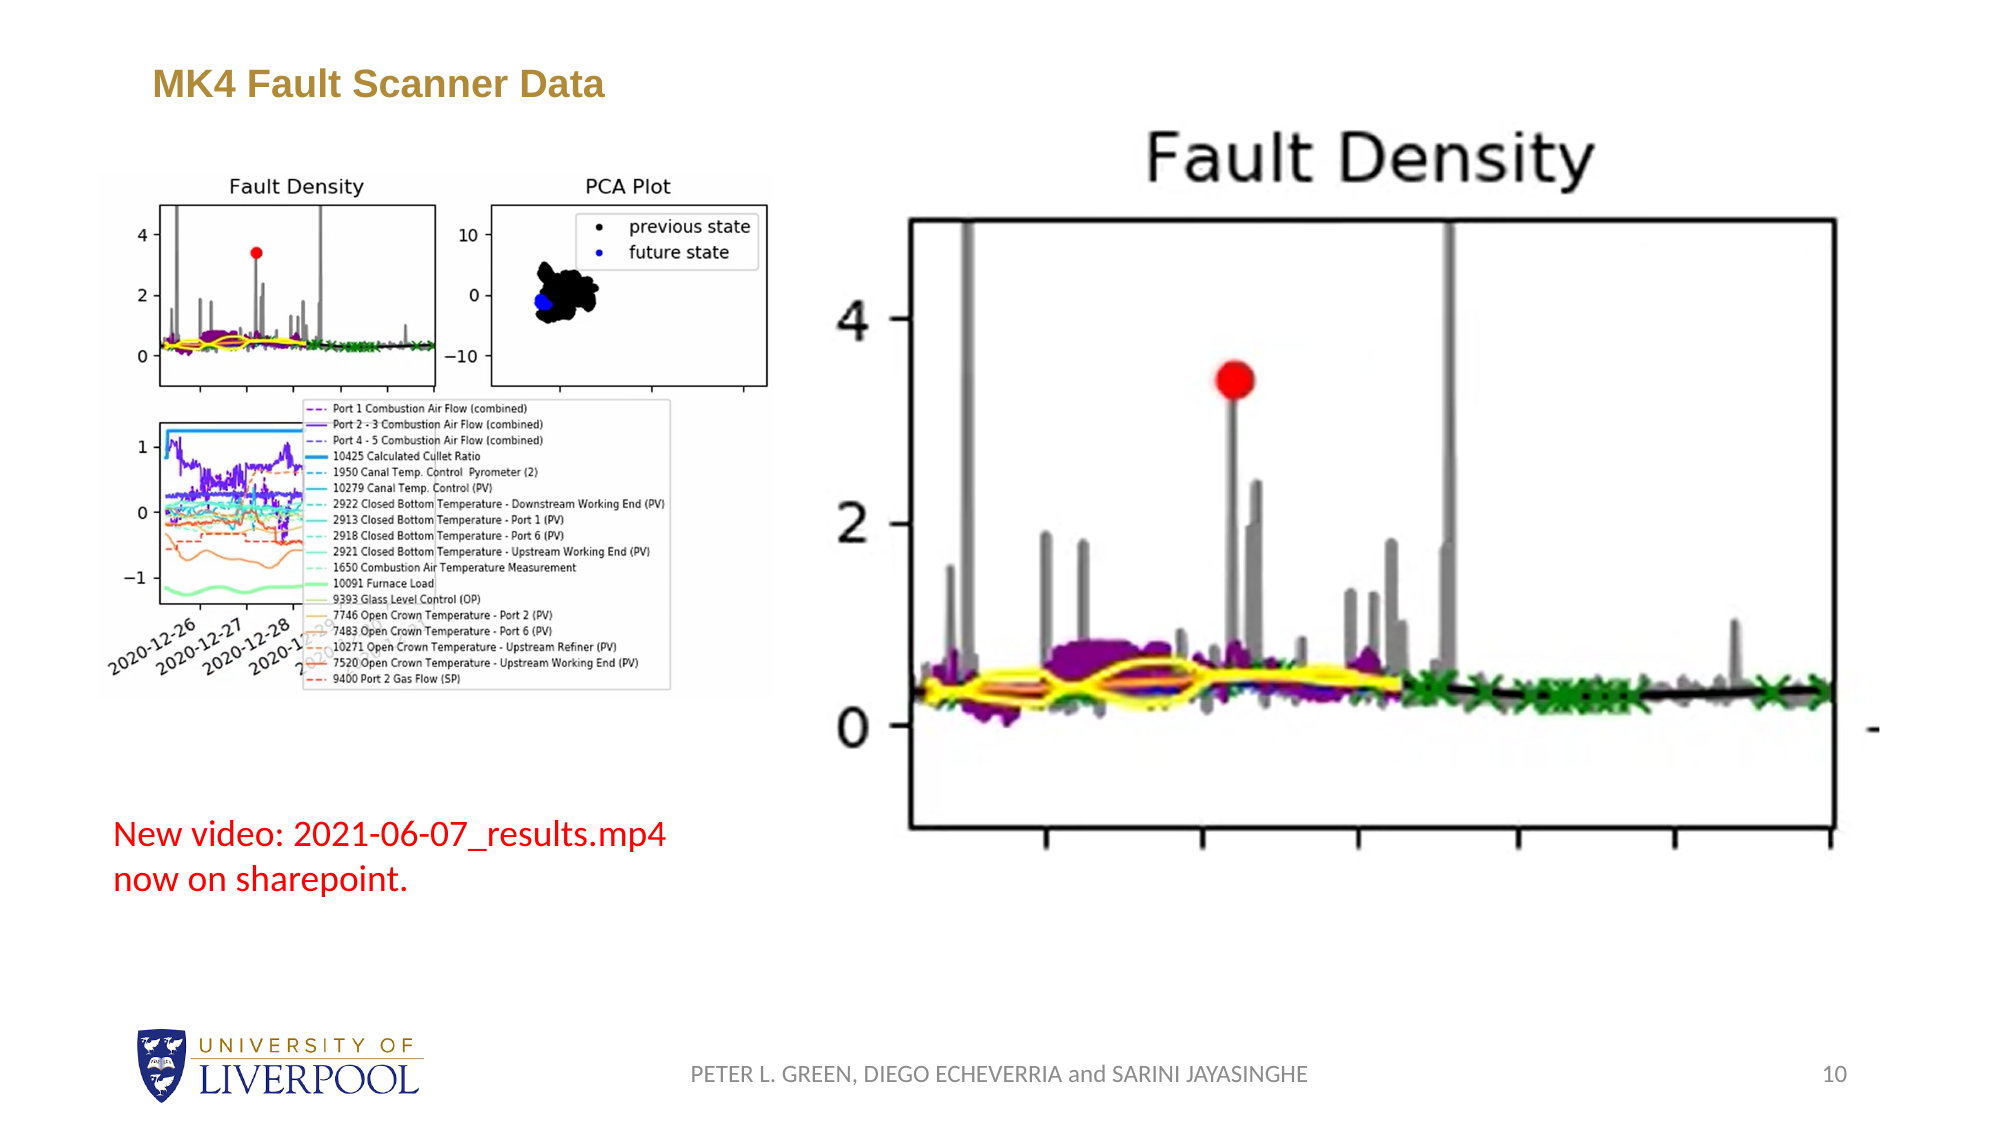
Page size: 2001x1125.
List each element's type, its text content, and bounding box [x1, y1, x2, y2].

slide_number 10 [1412, 1042, 1863, 1103]
title MK4 Fault Scanner Data [137, 55, 1863, 114]
footer PETER L. GREEN, DIEGO ECHEVERRIA and SARINI JAYASINGHE [662, 1042, 1338, 1103]
text_box New video: 2021-06-07_results.mp4 now on sharepoint. [98, 801, 752, 907]
picture [98, 108, 1880, 861]
picture [137, 1029, 424, 1103]
